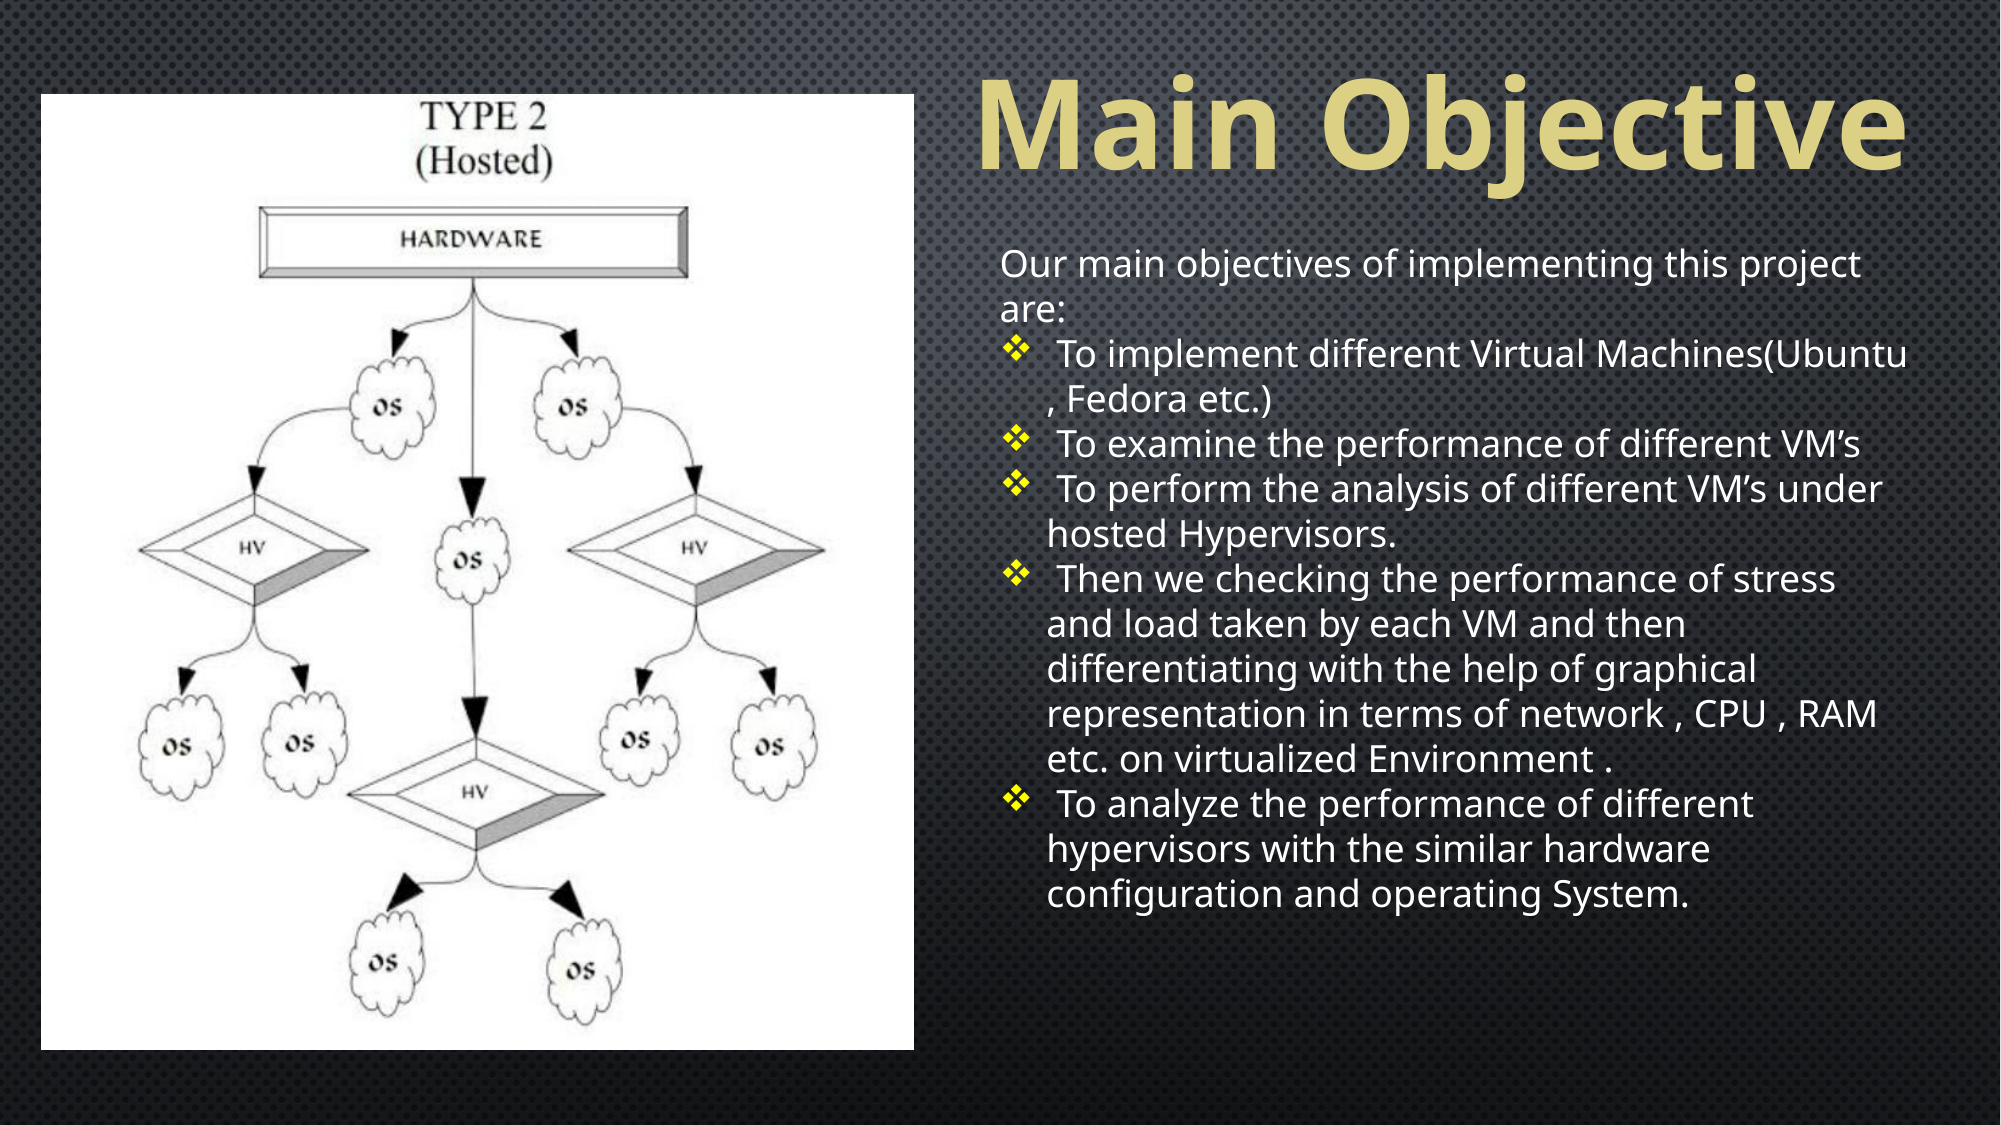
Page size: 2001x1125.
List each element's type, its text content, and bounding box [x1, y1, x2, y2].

text_box Our main objectives of implementing this project are: To implement different Virtual Machines(Ubuntu , Fedora etc.) To examine the performance of different VM’s To perform the analysis of different VM’s under hosted Hypervisors. Then we checking the performance of stress and load taken by each VM and then differentiating with the help of graphical representation in terms of network , CPU , RAM etc. on virtualized Environment . To analyze the performance of different hypervisors with the similar hardware configuration and operating System. [984, 232, 1928, 923]
picture [40, 94, 914, 1051]
text_box Main Objective [956, 36, 1927, 202]
